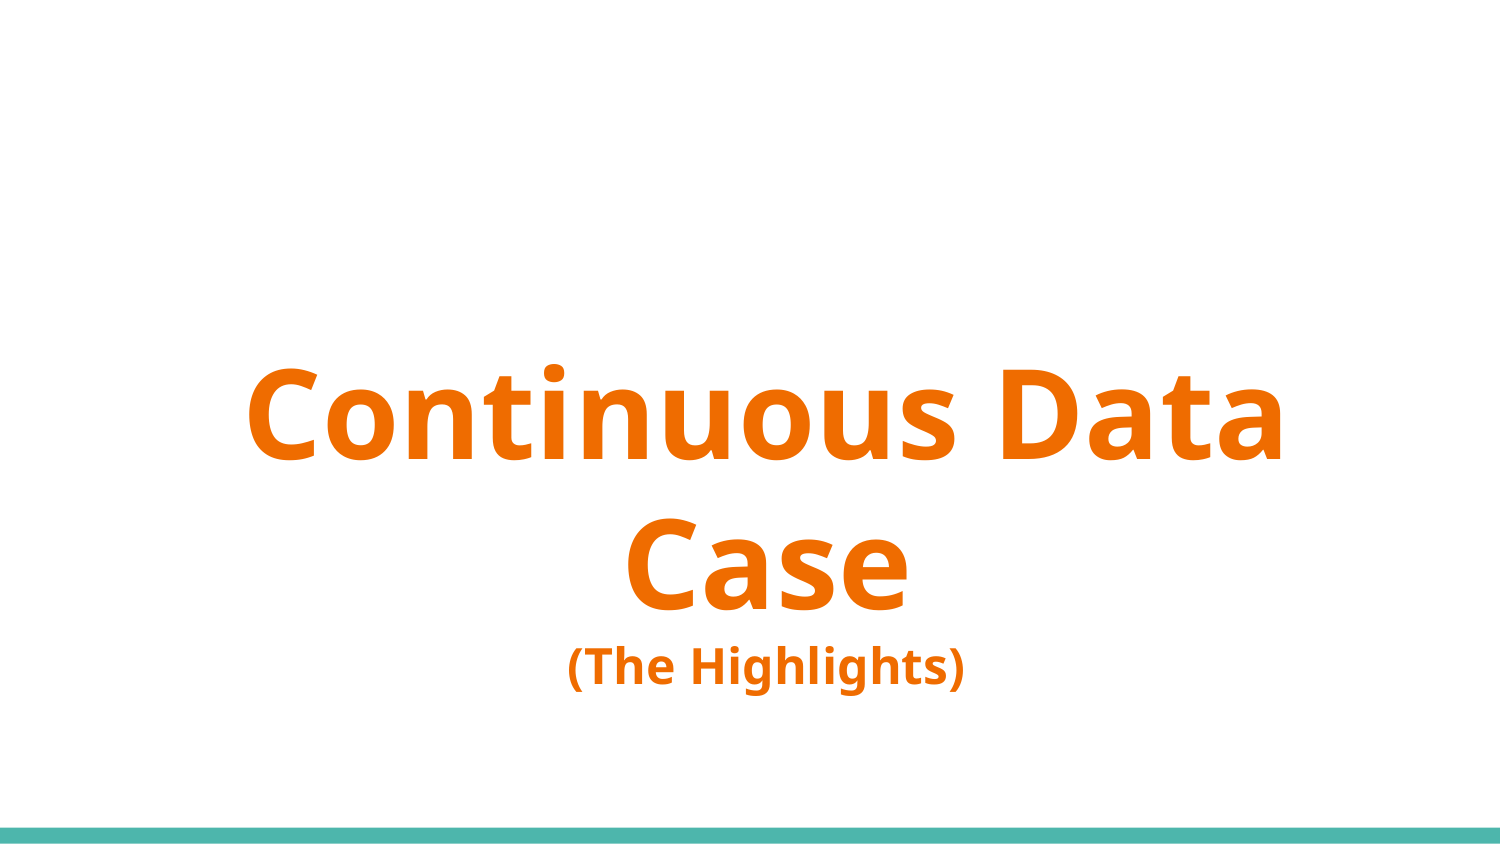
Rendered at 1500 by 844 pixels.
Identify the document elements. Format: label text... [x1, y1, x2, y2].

title Continuous Data Case (The Highlights) [67, 319, 1466, 436]
